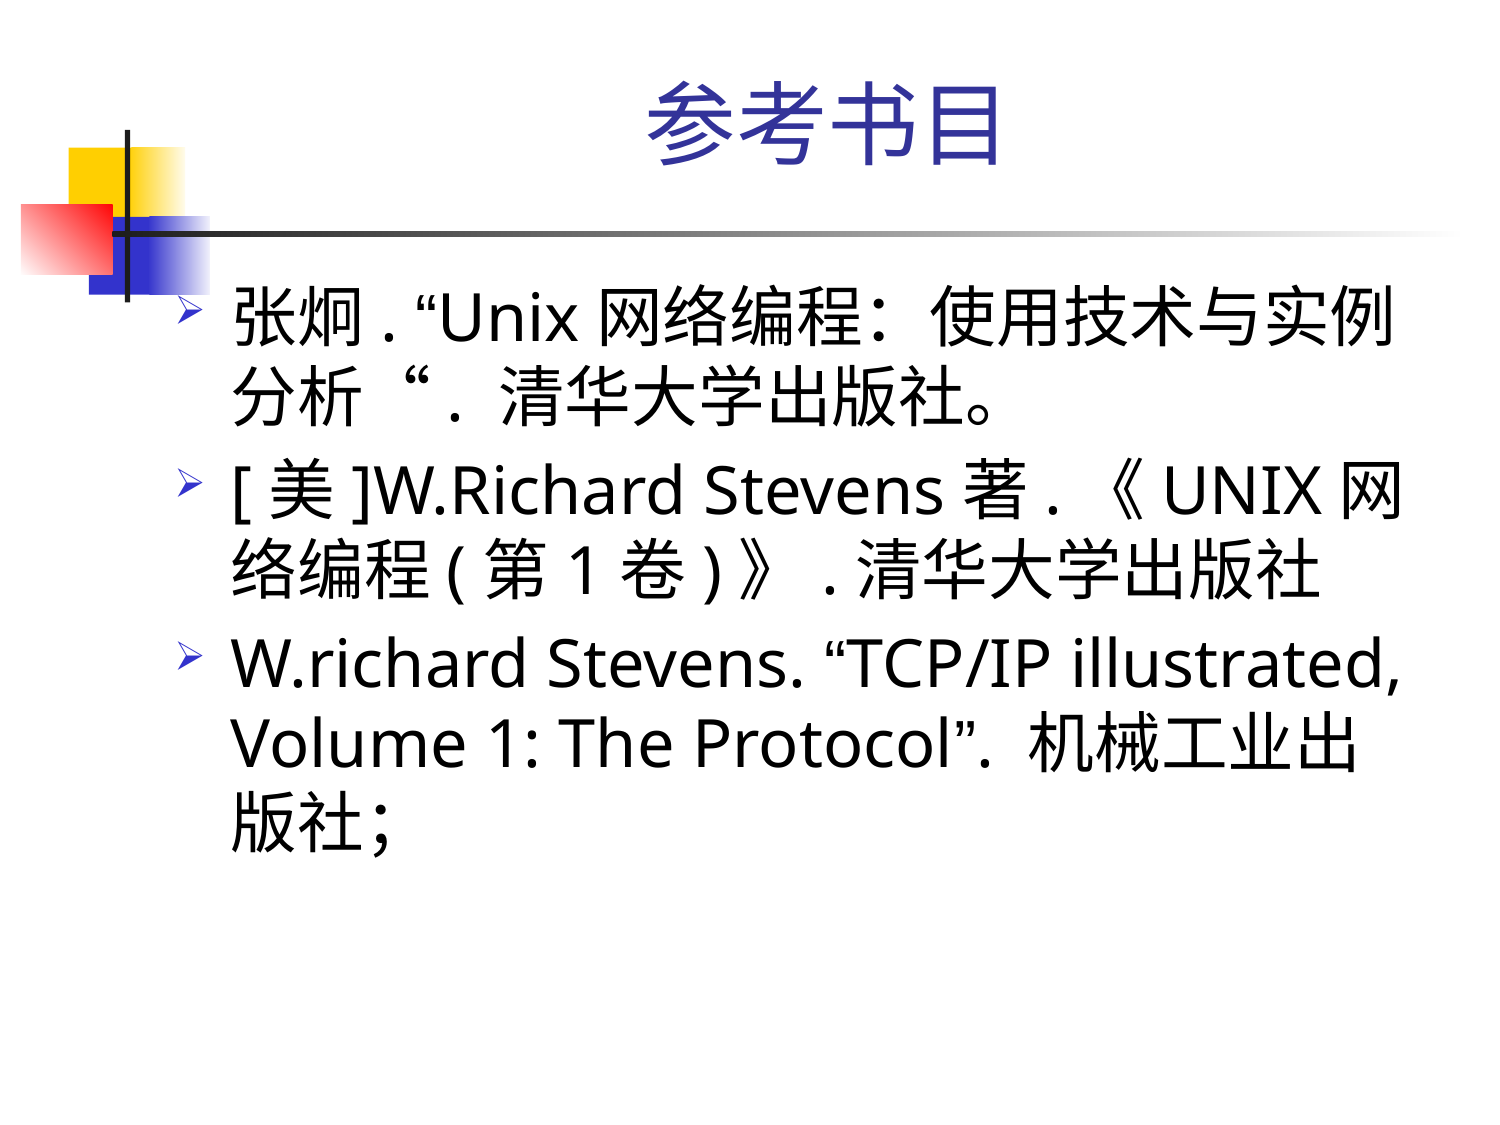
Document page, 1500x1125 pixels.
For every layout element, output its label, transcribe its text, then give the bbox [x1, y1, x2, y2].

title 参考书目 [188, 34, 1468, 185]
list 张炯. “Unix网络编程：使用技术与实例分析“. 清华大学出版社。 [美]W.Richard Stevens著.《UNIX网络编程(第1卷)》.清华大学出版社 W.richard Stevens. “TCP/IP illustrated, Volume 1: The Protocol”. 机械工业出版社； [159, 266, 1435, 1036]
